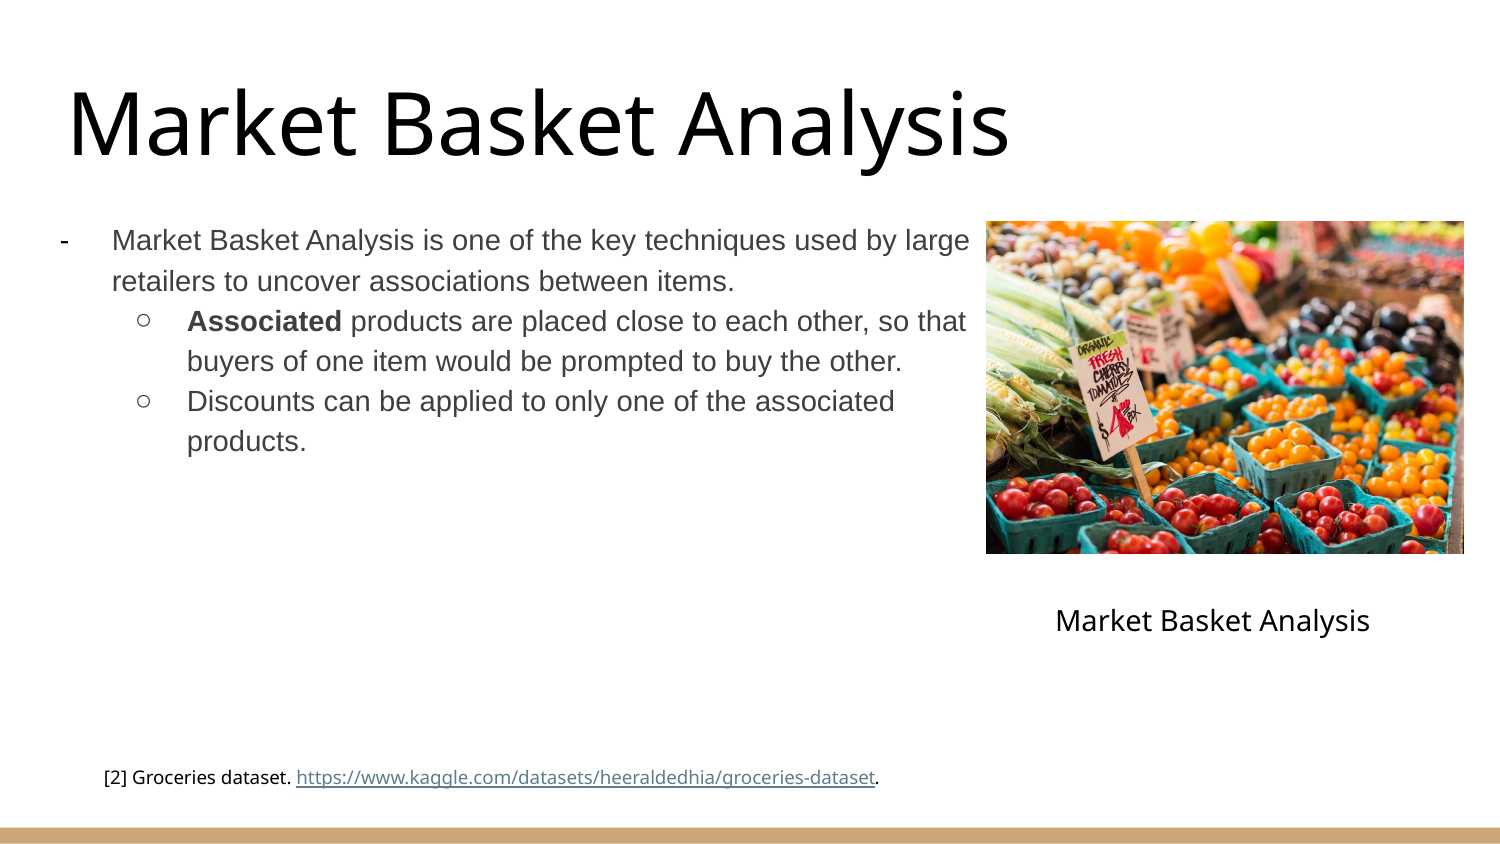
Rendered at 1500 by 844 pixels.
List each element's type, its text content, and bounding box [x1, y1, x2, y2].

text_box [2] Groceries dataset. https://www.kaggle.com/datasets/heeraldedhia/groceries-dataset. [88, 750, 1412, 799]
text_box Market Basket Analysis [1026, 587, 1399, 642]
picture [986, 221, 1464, 554]
title Market Basket Analysis [51, 51, 1449, 189]
list Market Basket Analysis is one of the key techniques used by large retailers to uncover associations between items. Associated products are placed close to each other, so that buyers of one item would be prompted to buy the other. Discounts can be applied to only one of the associated products. [21, 201, 991, 643]
